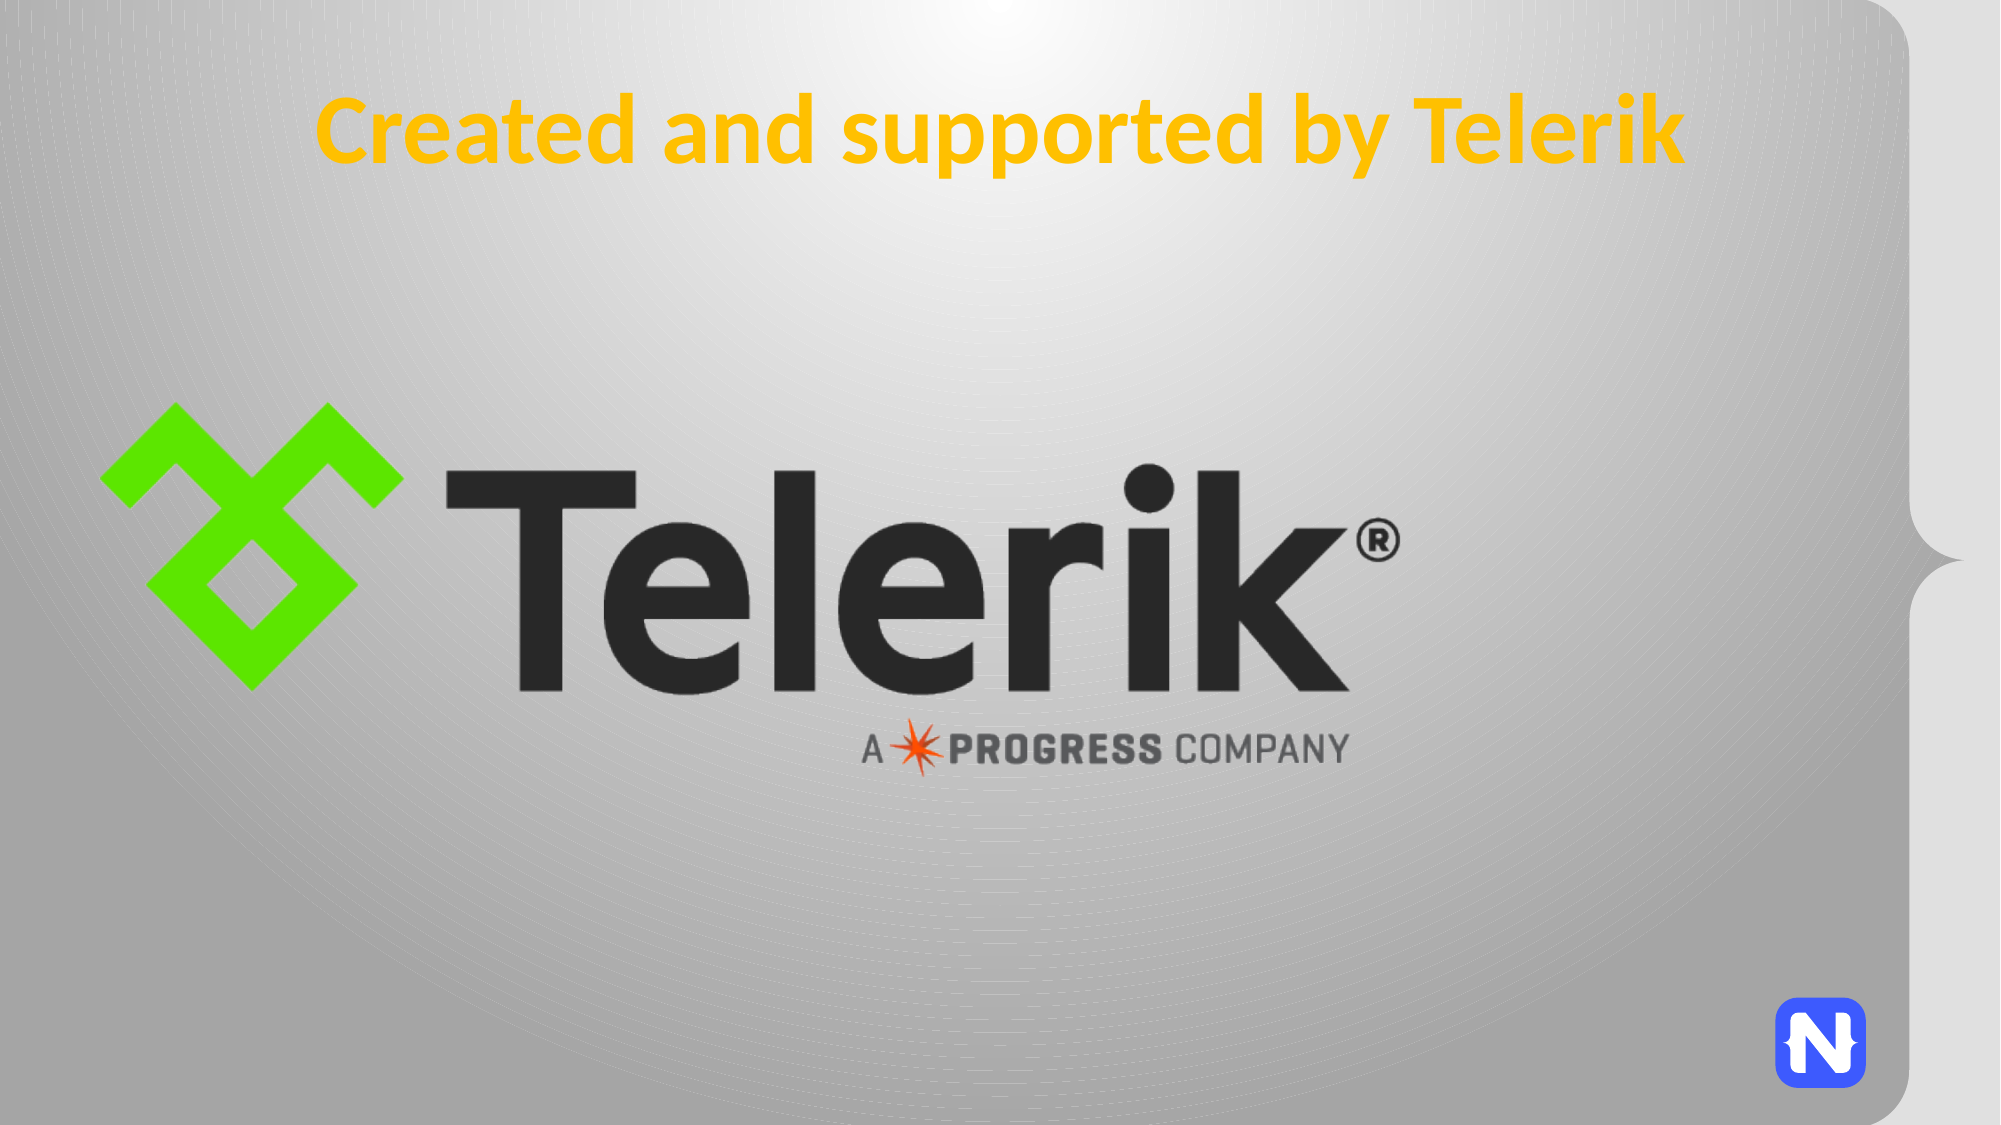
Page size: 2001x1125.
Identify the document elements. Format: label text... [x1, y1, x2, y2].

title Created and supported by Telerik [71, 85, 1932, 176]
picture [0, 227, 1778, 1032]
